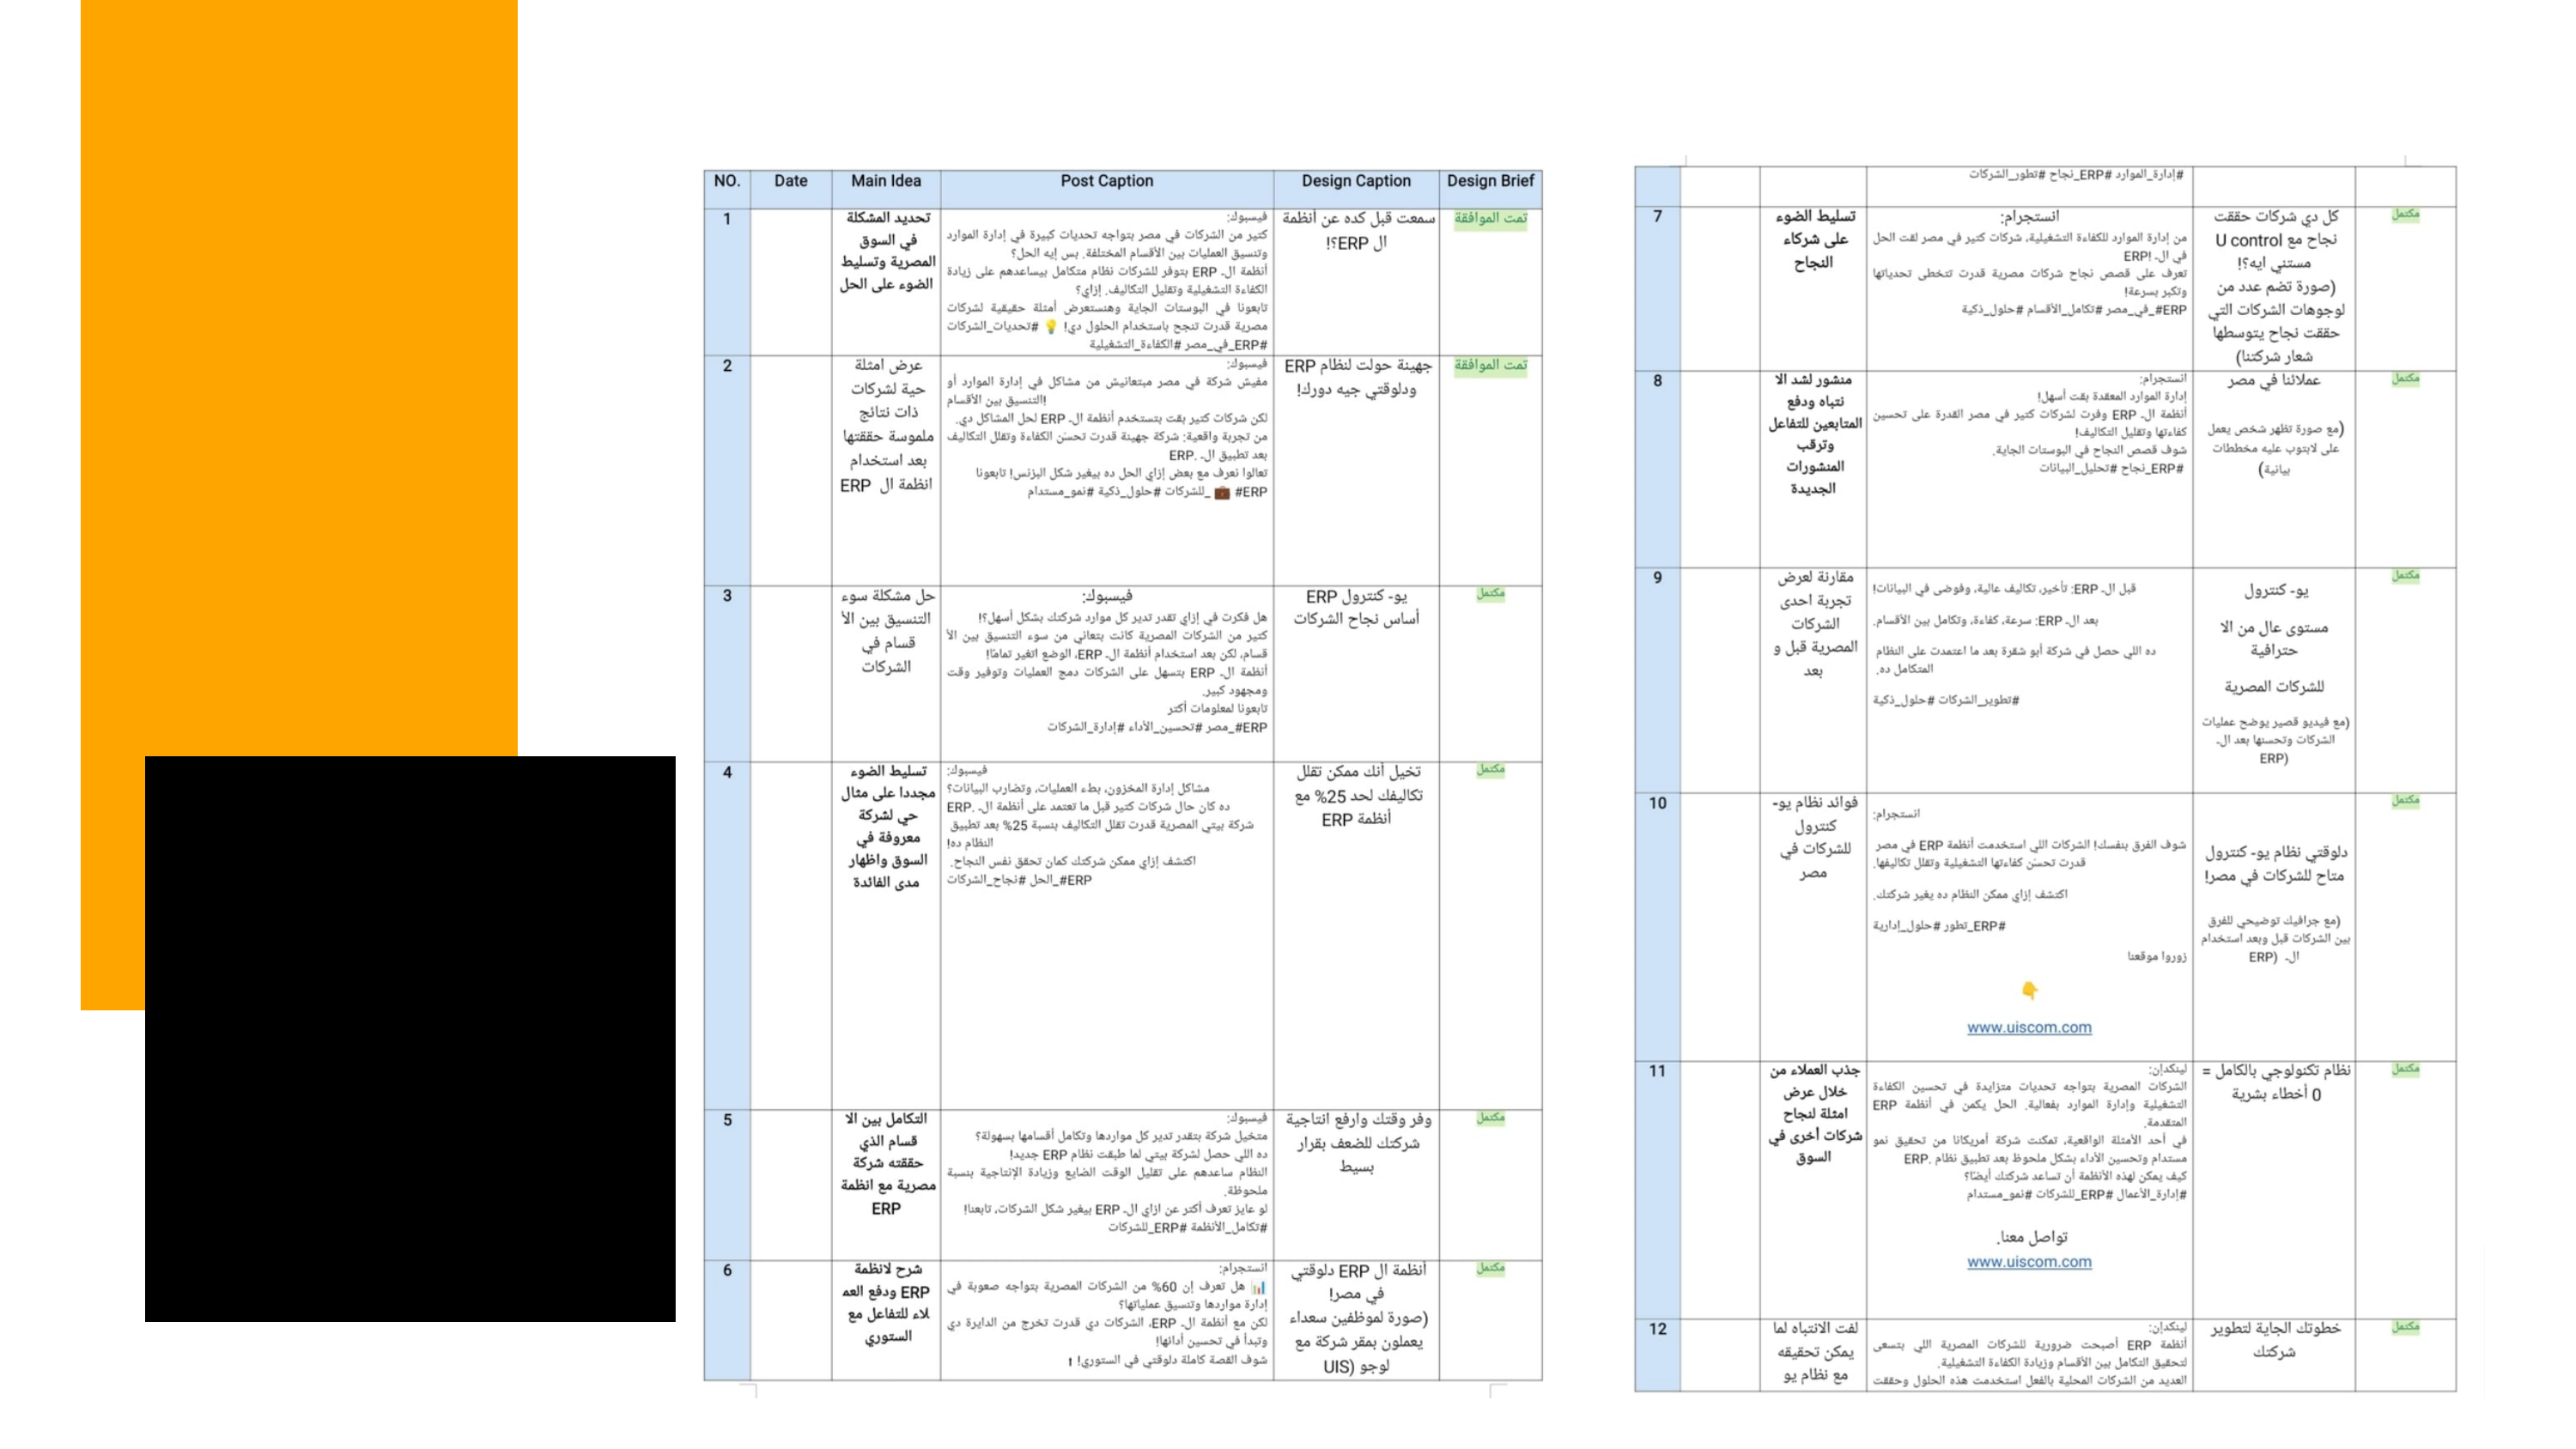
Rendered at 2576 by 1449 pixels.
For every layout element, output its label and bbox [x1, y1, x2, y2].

text_box [1607, 155, 2485, 1398]
text_box [144, 755, 676, 1323]
text_box [675, 155, 1572, 1398]
text_box [81, 0, 519, 1011]
